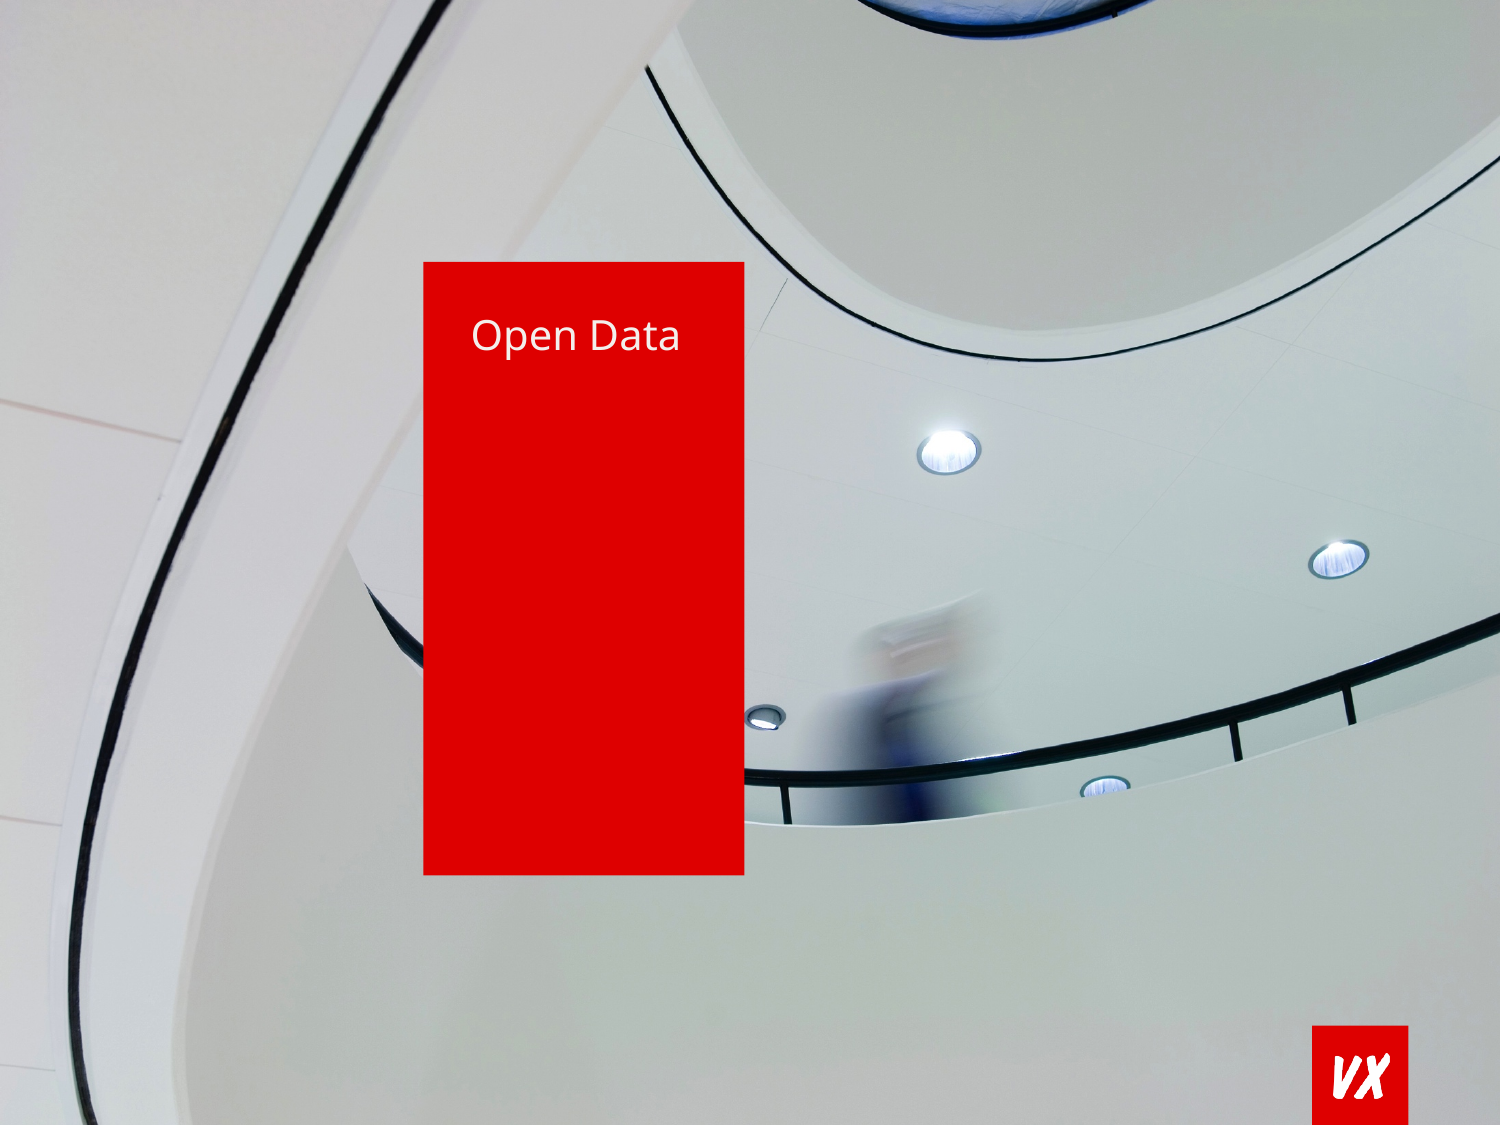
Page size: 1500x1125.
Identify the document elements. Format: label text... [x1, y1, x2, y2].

list Open Data [422, 261, 745, 876]
picture [0, 0, 1500, 1125]
picture [1333, 1053, 1390, 1099]
